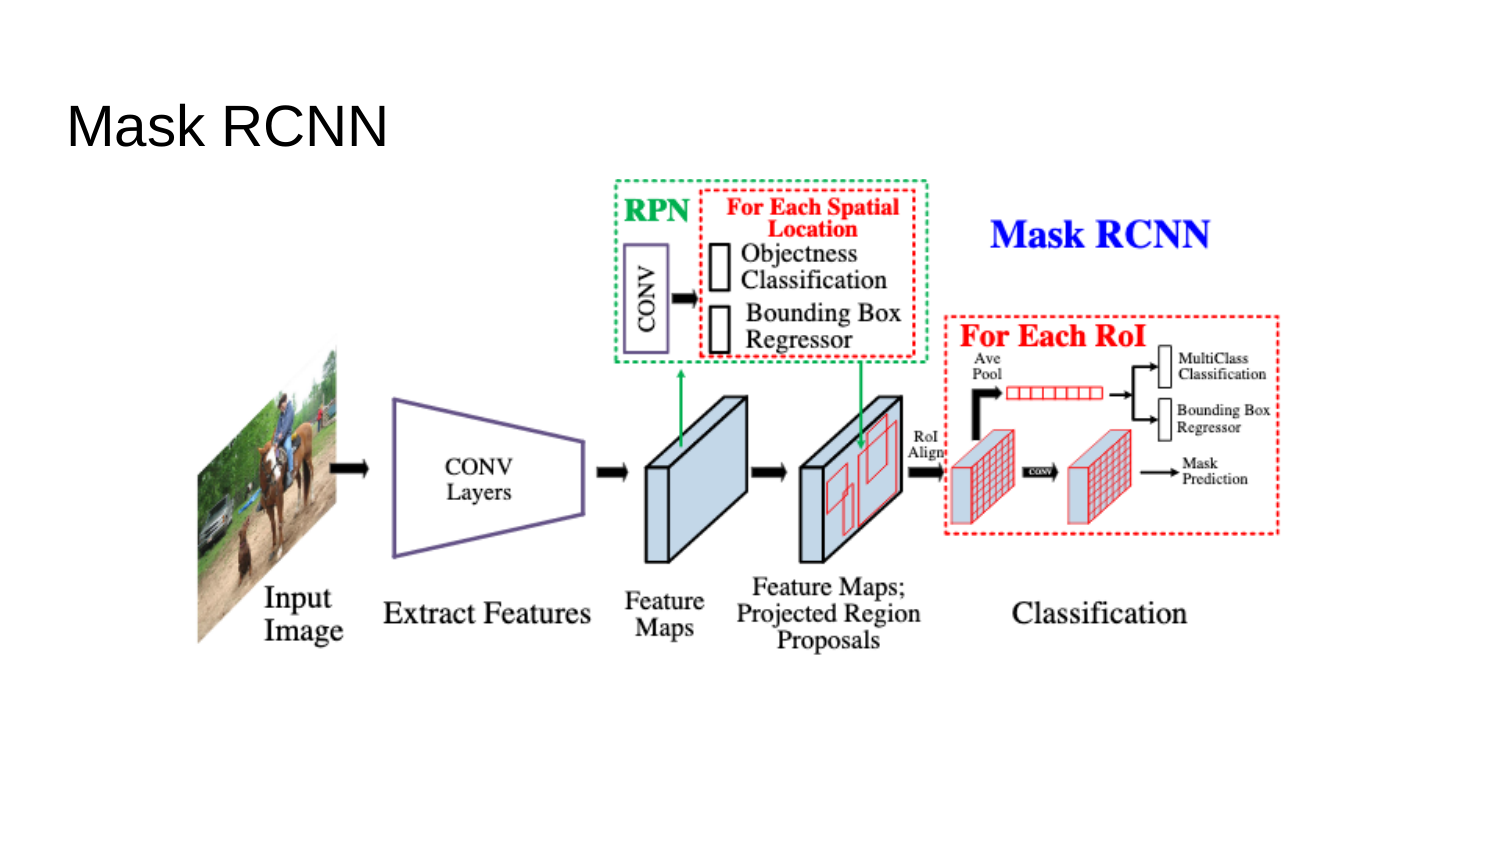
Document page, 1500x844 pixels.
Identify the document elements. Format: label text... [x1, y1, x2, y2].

title Mask RCNN [51, 72, 1449, 167]
picture [187, 179, 1313, 665]
